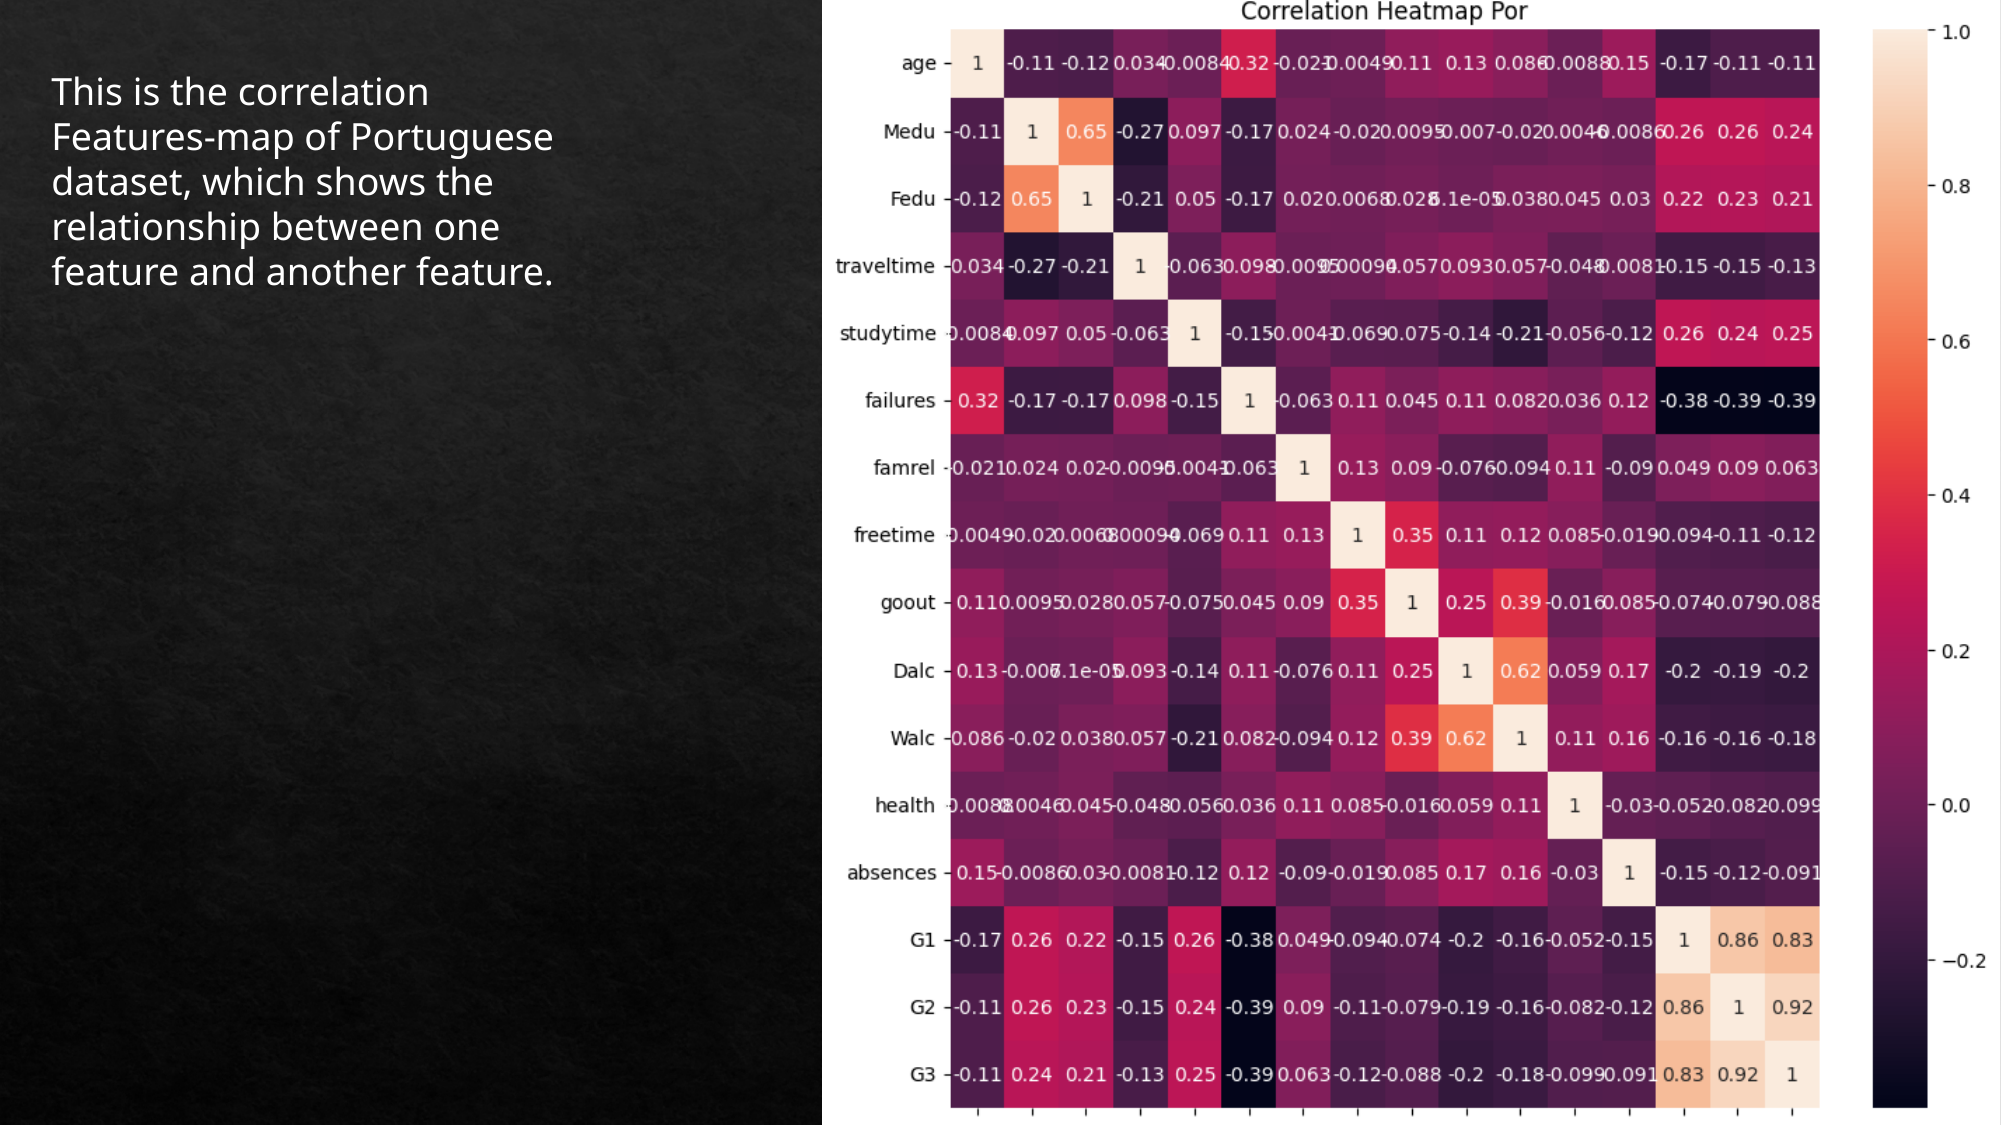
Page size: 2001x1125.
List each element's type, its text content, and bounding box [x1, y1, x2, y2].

picture [820, 0, 2000, 1125]
text_box This is the correlation Features-map of Portuguese dataset, which shows the relationship between one feature and another feature. [36, 60, 600, 346]
